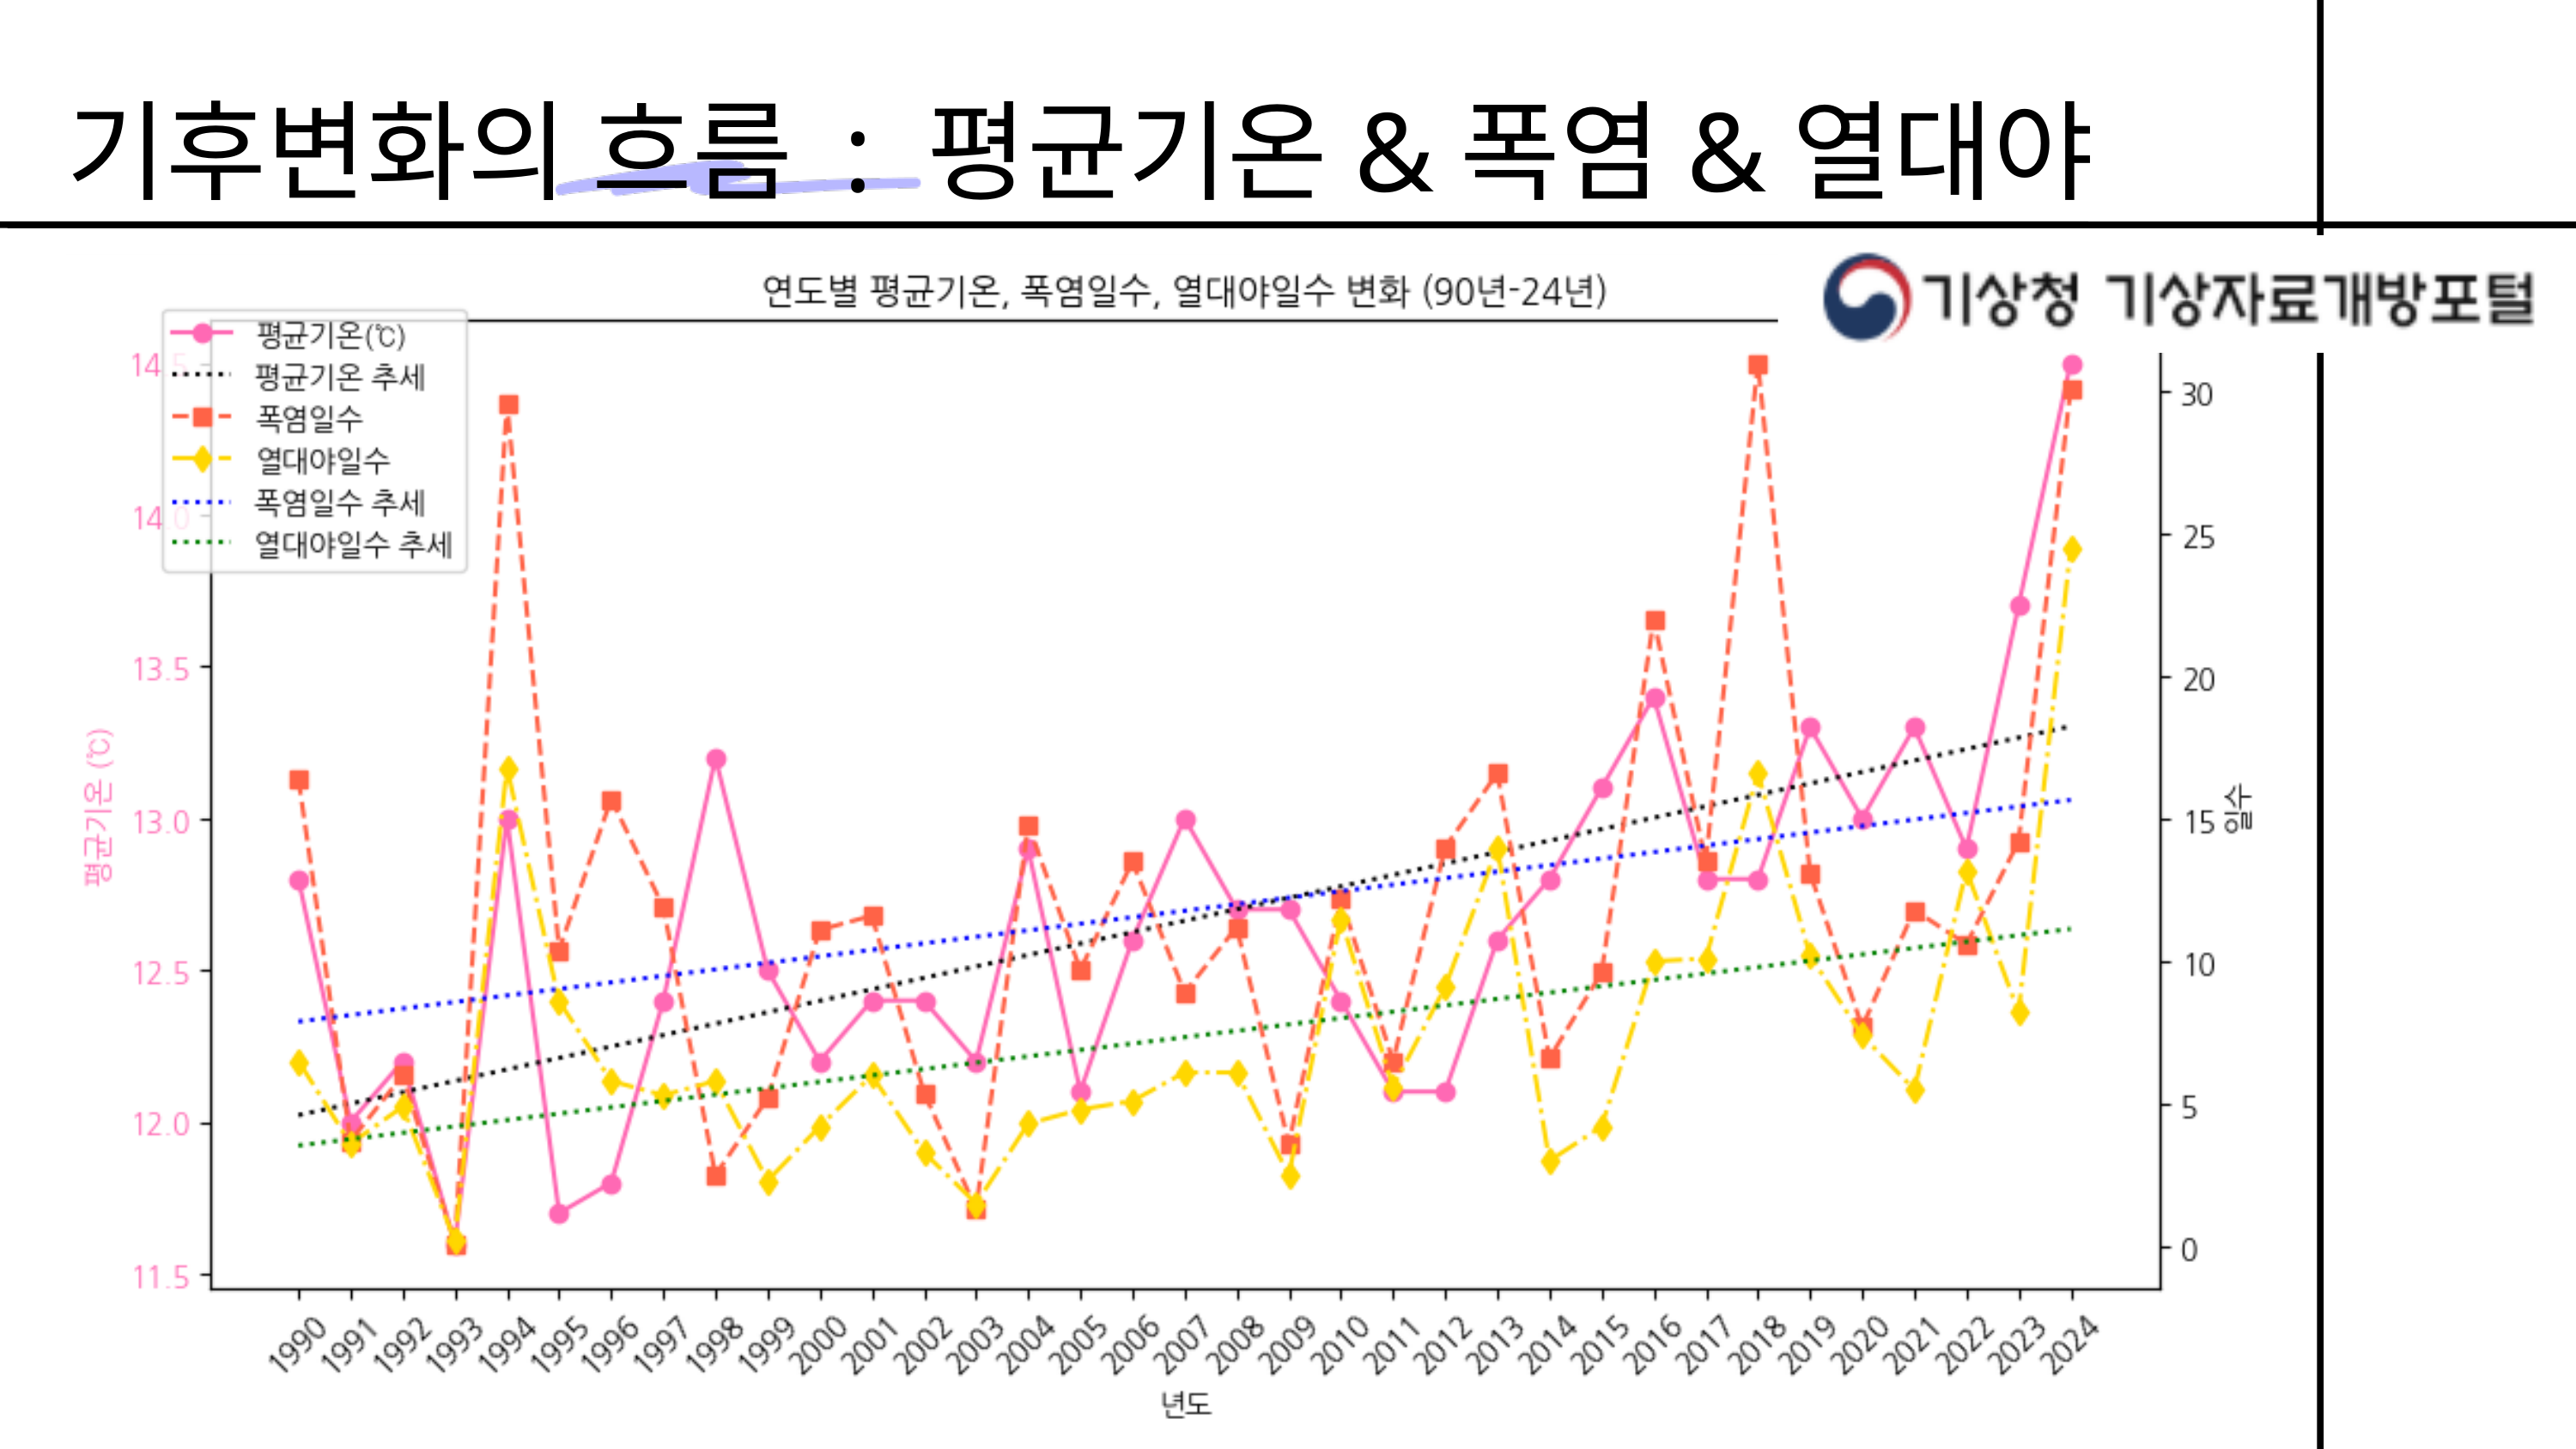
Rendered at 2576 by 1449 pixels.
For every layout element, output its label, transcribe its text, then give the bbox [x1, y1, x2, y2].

text_box 기후변화의 흐름 : 평균기온&폭염&열대야 [66, 0, 2275, 214]
text_box [1777, 235, 2576, 353]
text_box [66, 253, 2275, 1438]
